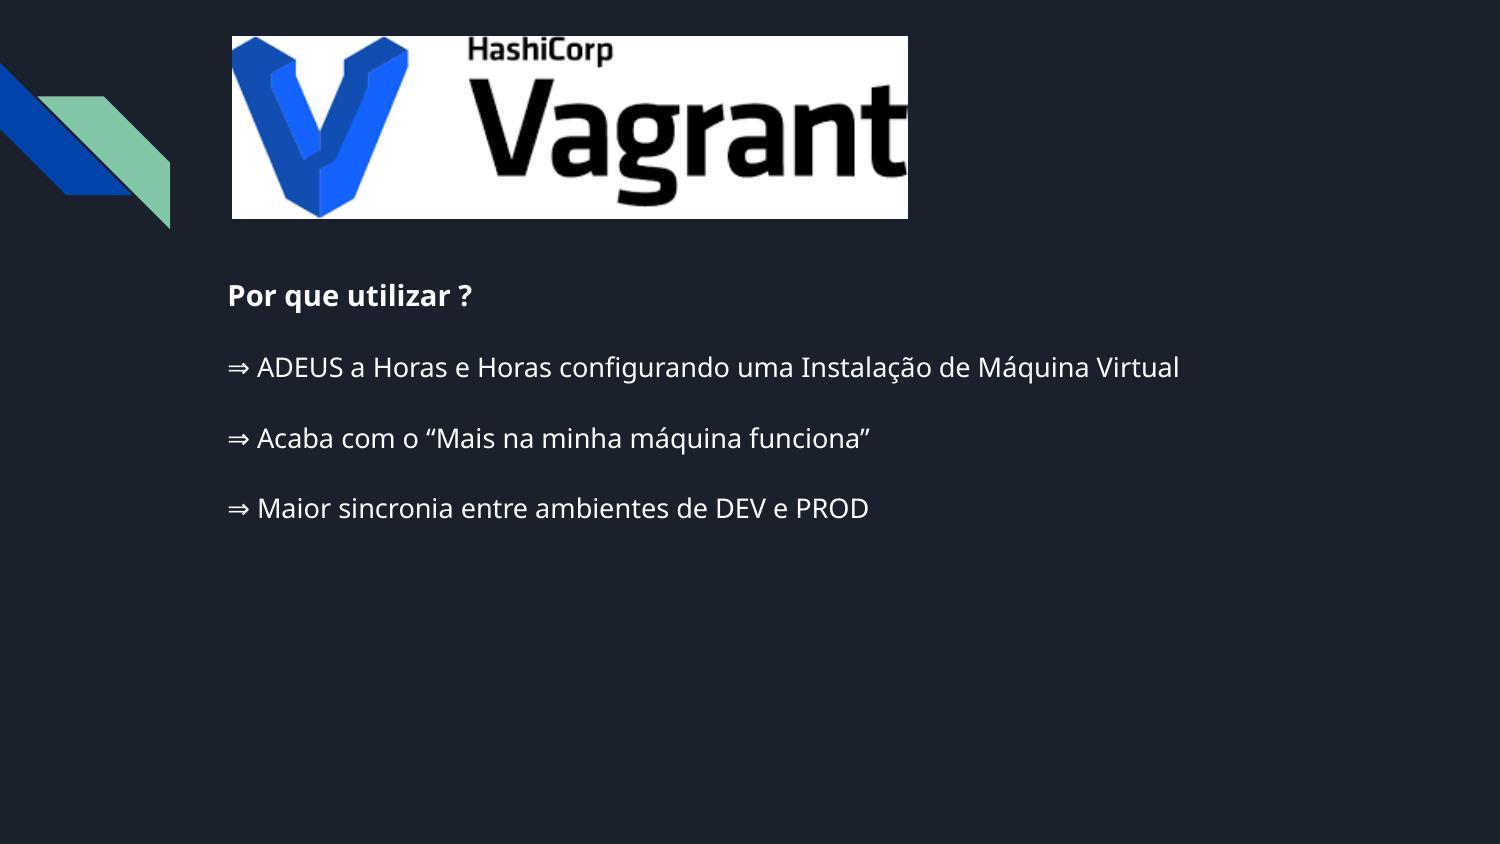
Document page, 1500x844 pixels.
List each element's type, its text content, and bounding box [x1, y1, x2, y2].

picture [232, 35, 908, 220]
text_box Por que utilizar ? ⇒ ADEUS a Horas e Horas configurando uma Instalação de Máquina Virtual ⇒ Acaba com o “Mais na minha máquina funciona” ⇒ Maior sincronia entre ambientes de DEV e PROD [212, 257, 1368, 735]
